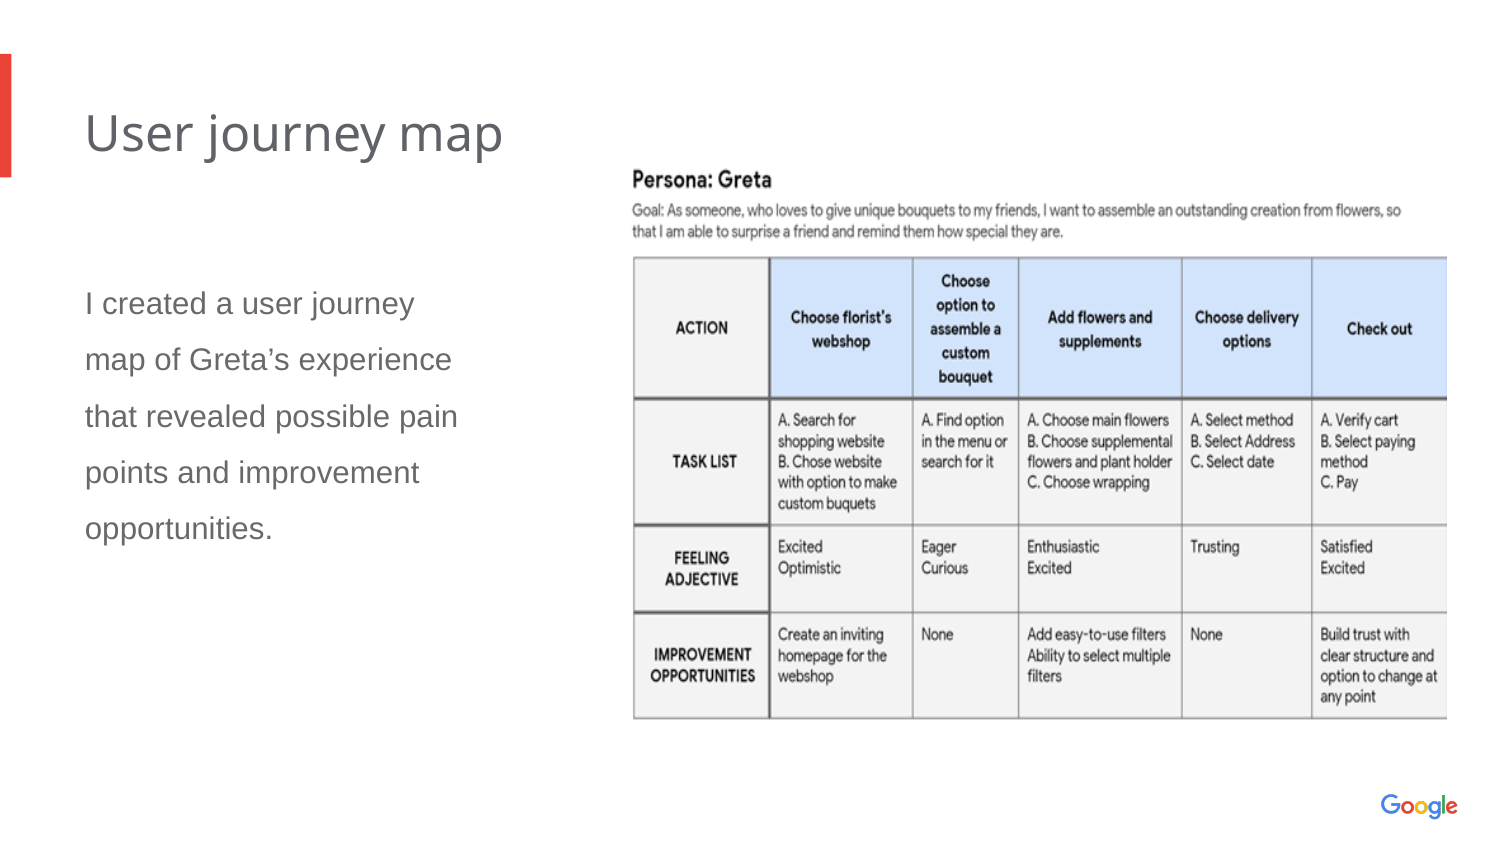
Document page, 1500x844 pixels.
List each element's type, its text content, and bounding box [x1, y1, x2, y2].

picture [626, 164, 1447, 723]
text_box User journey map [84, 85, 1087, 176]
text_box I created a user journey map of Greta’s experience that revealed possible pain points and improvement opportunities. [84, 249, 483, 561]
picture [1381, 794, 1458, 820]
